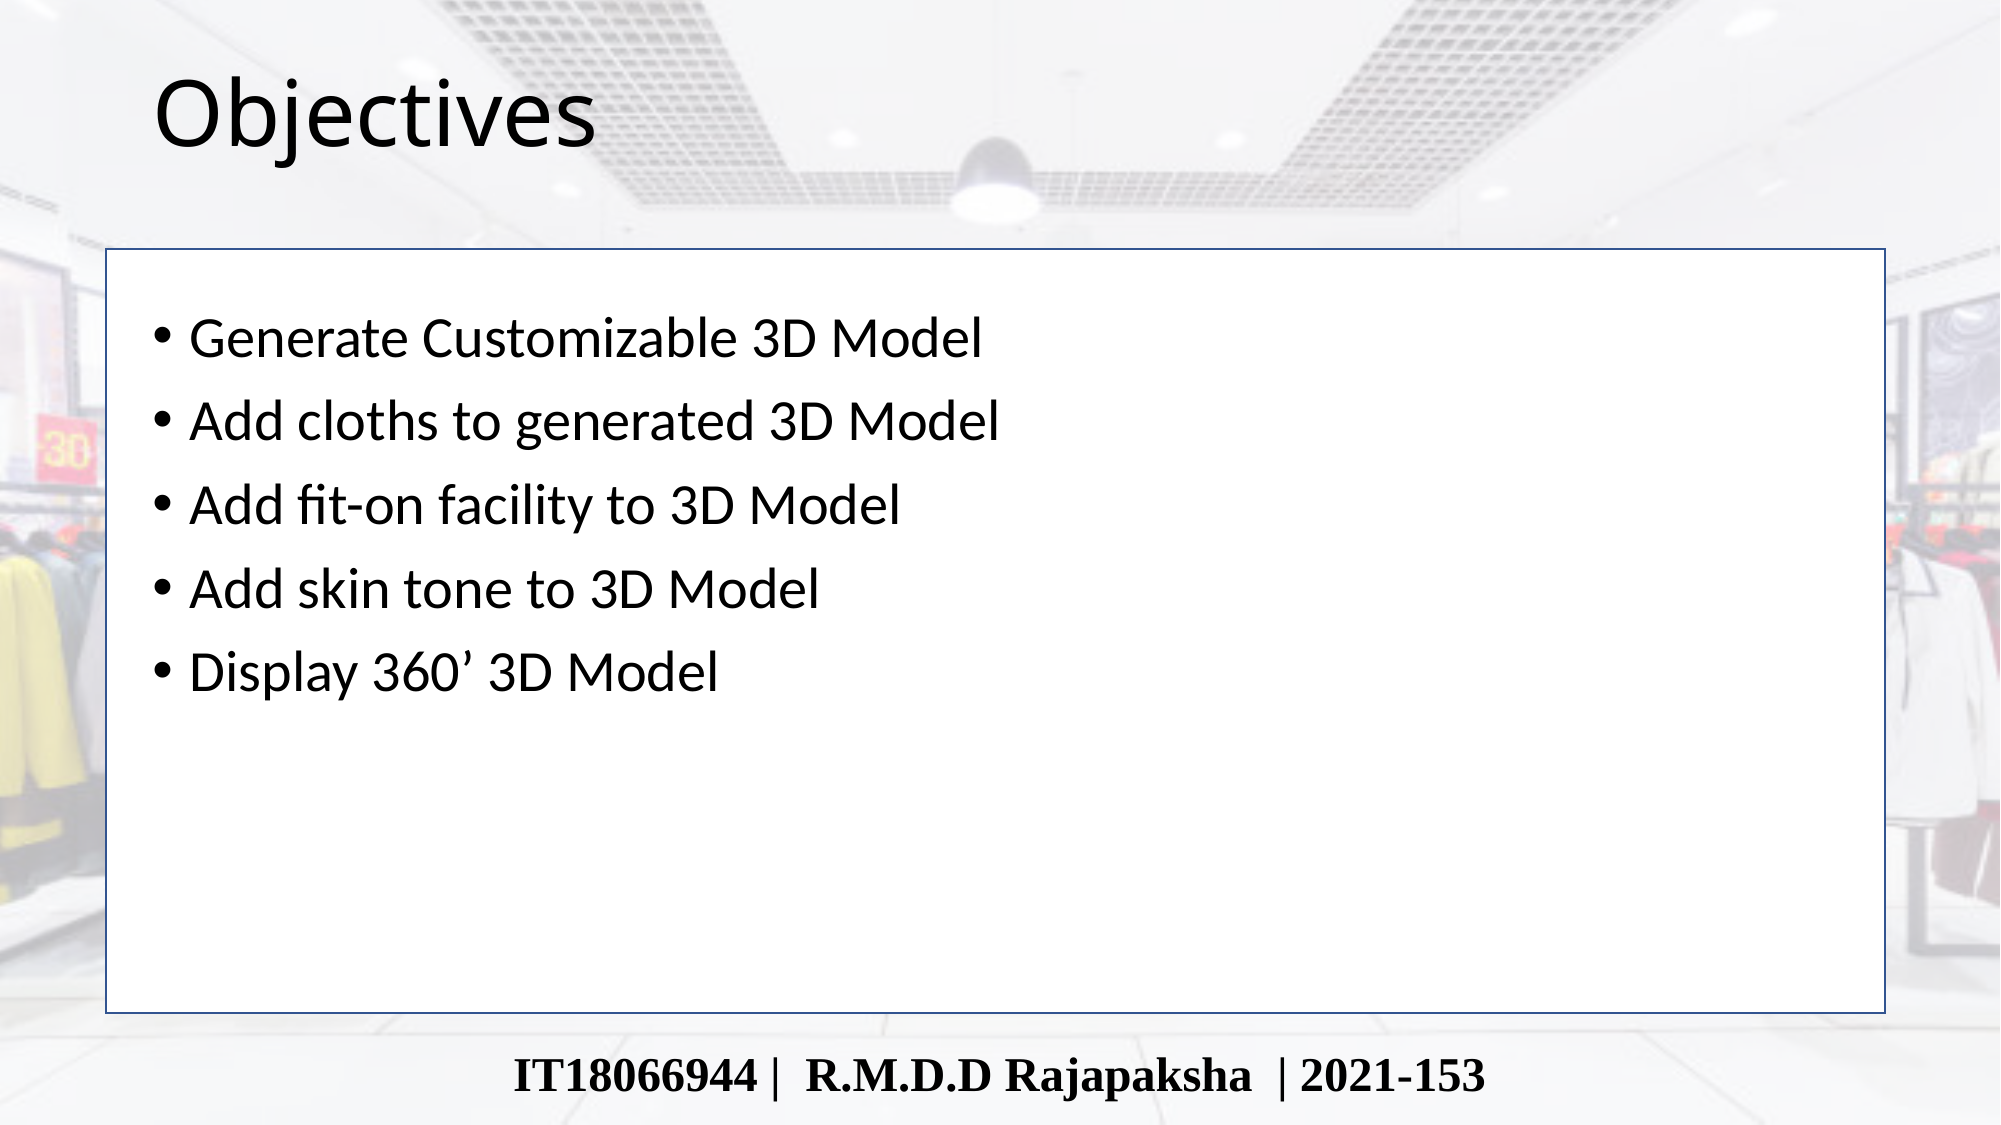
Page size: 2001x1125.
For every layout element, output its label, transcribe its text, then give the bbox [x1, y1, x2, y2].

text_box IT18066944 | R.M.D.D Rajapaksha | 2021-153 [0, 1042, 2000, 1110]
list Generate Customizable 3D Model Add cloths to generated 3D Model Add fit-on facility to 3D Model Add skin tone to 3D Model Display 360’ 3D Model [137, 299, 1863, 1014]
text_box [105, 248, 1886, 1014]
title Objectives [137, 59, 1863, 248]
